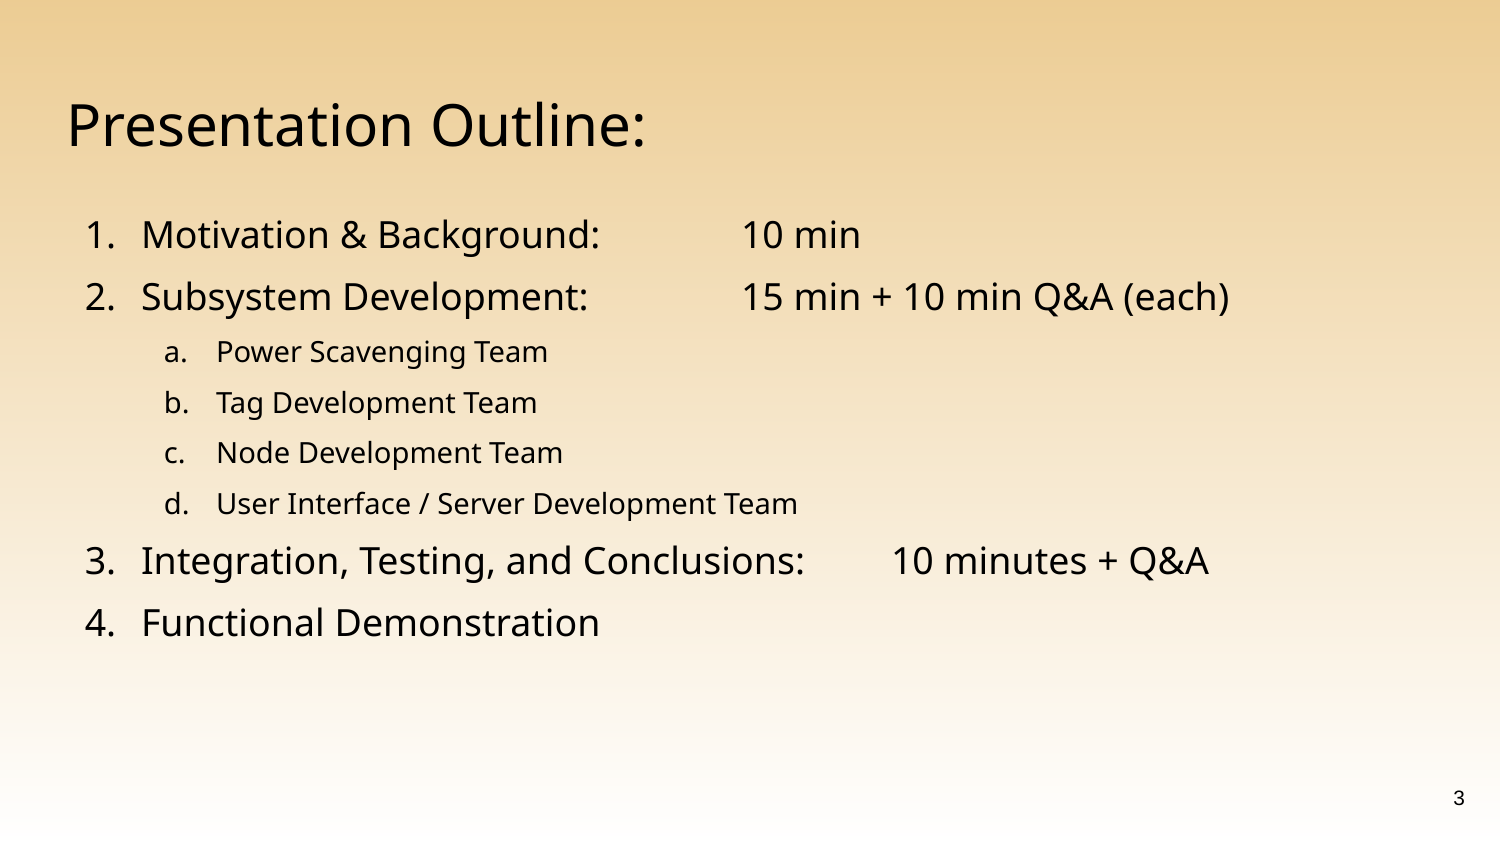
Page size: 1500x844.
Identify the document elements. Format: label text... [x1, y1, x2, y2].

slide_number ‹#› [1389, 764, 1480, 830]
list Motivation & Background: 10 min Subsystem Development: 15 min + 10 min Q&A (each) Power Scavenging Team Tag Development Team Node Development Team User Interface / Server Development Team Integration, Testing, and Conclusions: 10 minutes + Q&A Functional Demonstration [51, 189, 1449, 750]
title Presentation Outline: [51, 72, 1449, 167]
